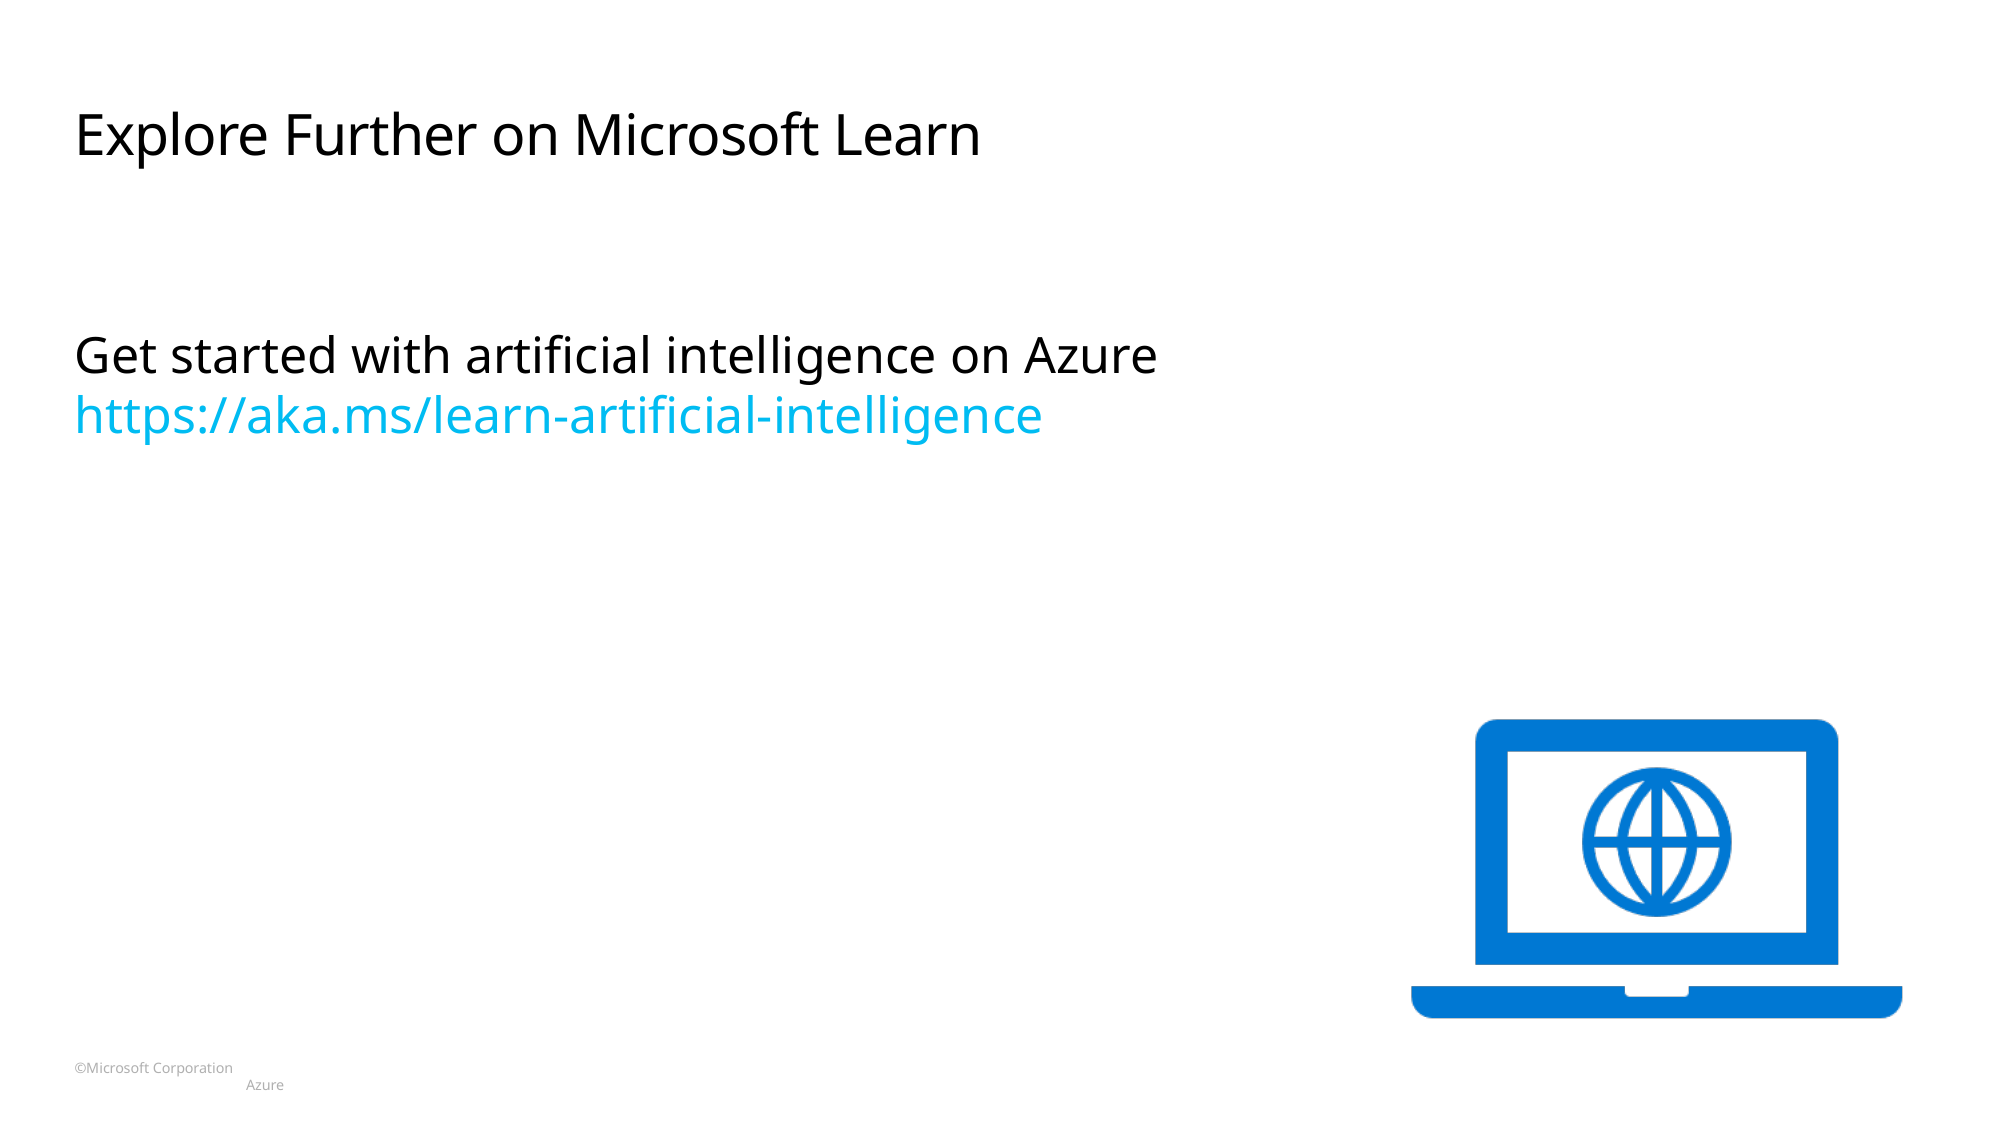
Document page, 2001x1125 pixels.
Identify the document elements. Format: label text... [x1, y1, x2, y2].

picture [1401, 613, 1913, 1125]
list Get started with artificial intelligence on Azure https://aka.ms/learn-artificial-intelligence [74, 323, 1615, 445]
title Explore Further on Microsoft Learn [74, 101, 1930, 168]
